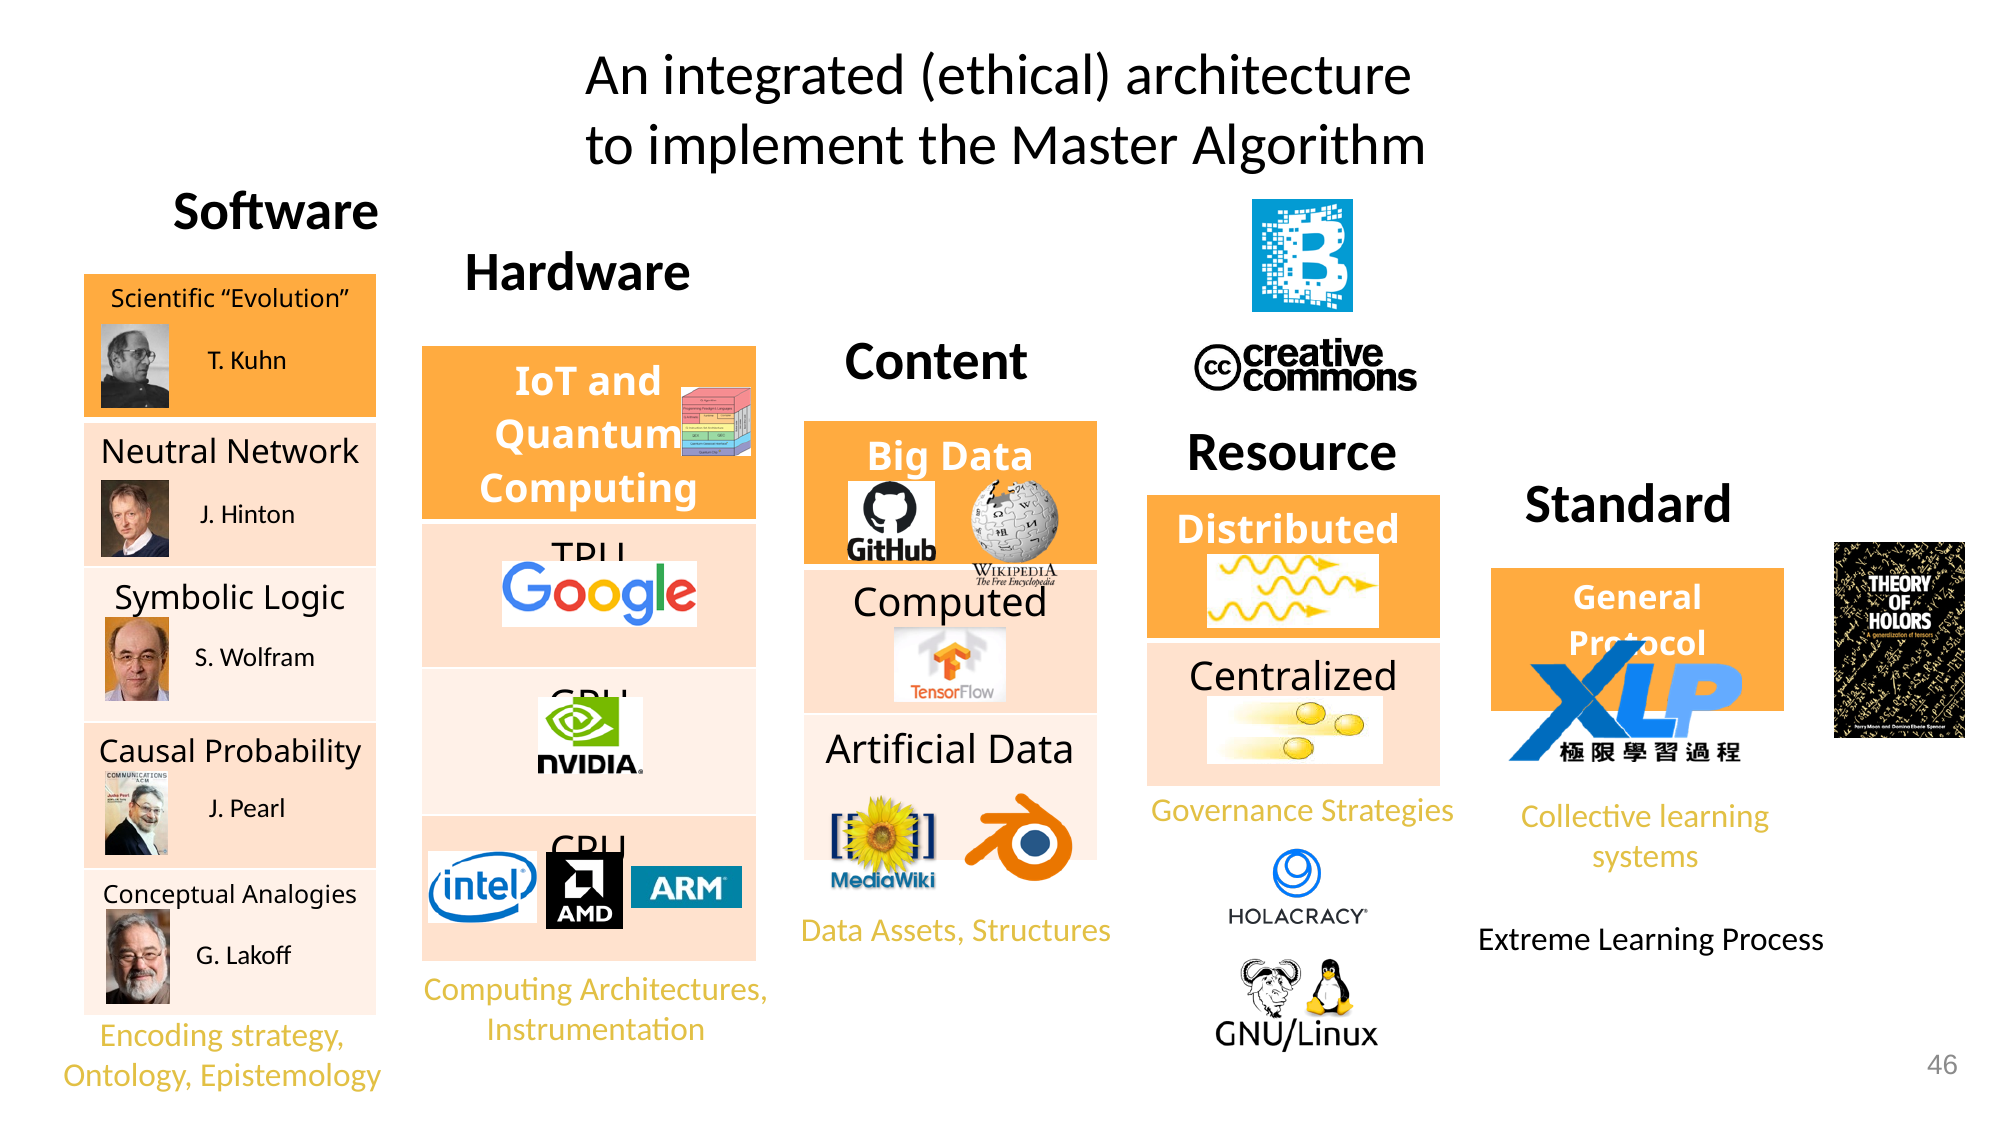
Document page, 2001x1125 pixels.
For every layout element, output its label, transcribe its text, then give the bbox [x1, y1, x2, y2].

text_box Computing Architectures, Instrumentation [397, 960, 795, 1055]
table_cell Computed Data [804, 570, 1097, 713]
picture [546, 851, 624, 929]
text_box J. Hinton [185, 488, 311, 536]
table_cell TPU [422, 524, 756, 667]
text_box Resource [1172, 407, 1413, 489]
text_box Extreme Learning Process [1463, 909, 1840, 964]
text_box Standard [1509, 459, 1748, 541]
picture [828, 788, 937, 897]
picture [1213, 957, 1380, 1053]
table_cell Neutral Network [84, 423, 376, 566]
table_cell Artificial Data [804, 715, 1097, 860]
picture [1181, 322, 1424, 415]
text_box S. Wolfram [180, 632, 330, 680]
picture [104, 771, 169, 856]
picture [1263, 205, 1347, 308]
table_header Big Data [804, 421, 1097, 564]
picture [100, 324, 169, 408]
text_box G. Lakoff [181, 929, 307, 977]
picture [502, 561, 697, 627]
text_box J. Pearl [194, 782, 301, 830]
picture [680, 387, 751, 456]
table_header Scientific “Evolution” [84, 274, 376, 417]
text_box Governance Strategies [1136, 780, 1470, 836]
table_cell CPU [422, 816, 756, 960]
picture [104, 616, 169, 701]
table_cell Causal Probability [84, 723, 376, 868]
text_box Collective learning systems [1454, 787, 1837, 882]
picture [101, 479, 169, 557]
text_box An integrated (ethical) architecture to implement the Master Algorithm [570, 28, 1443, 184]
text_box Hardware [449, 228, 707, 310]
picture [962, 792, 1073, 883]
text_box Data Assets, Structures [786, 900, 1127, 956]
text_box Content [830, 316, 1044, 398]
picture [970, 478, 1059, 587]
picture [847, 480, 936, 561]
slide_number 46 [1853, 1019, 1974, 1106]
table_header IoT and Quantum Computing [422, 346, 756, 519]
picture [538, 697, 643, 775]
picture [1207, 554, 1380, 628]
table_cell Symbolic Logic [84, 568, 376, 721]
text_box Encoding strategy, Ontology, Epistemology [37, 1006, 408, 1101]
text_box Software [158, 166, 395, 249]
table_header General Protocol [1491, 568, 1784, 711]
picture [1833, 542, 1965, 738]
picture [894, 627, 1006, 703]
picture [428, 850, 537, 923]
picture [1213, 837, 1380, 939]
table_header Distributed [1147, 495, 1440, 638]
picture [651, 876, 726, 900]
picture [106, 909, 170, 1004]
picture [1207, 695, 1383, 765]
table_cell GPU [422, 669, 756, 814]
text_box T. Kuhn [192, 334, 302, 383]
table_cell Centralized [1147, 643, 1440, 780]
picture [1508, 640, 1742, 763]
table_cell Conceptual Analogies [84, 870, 376, 1006]
